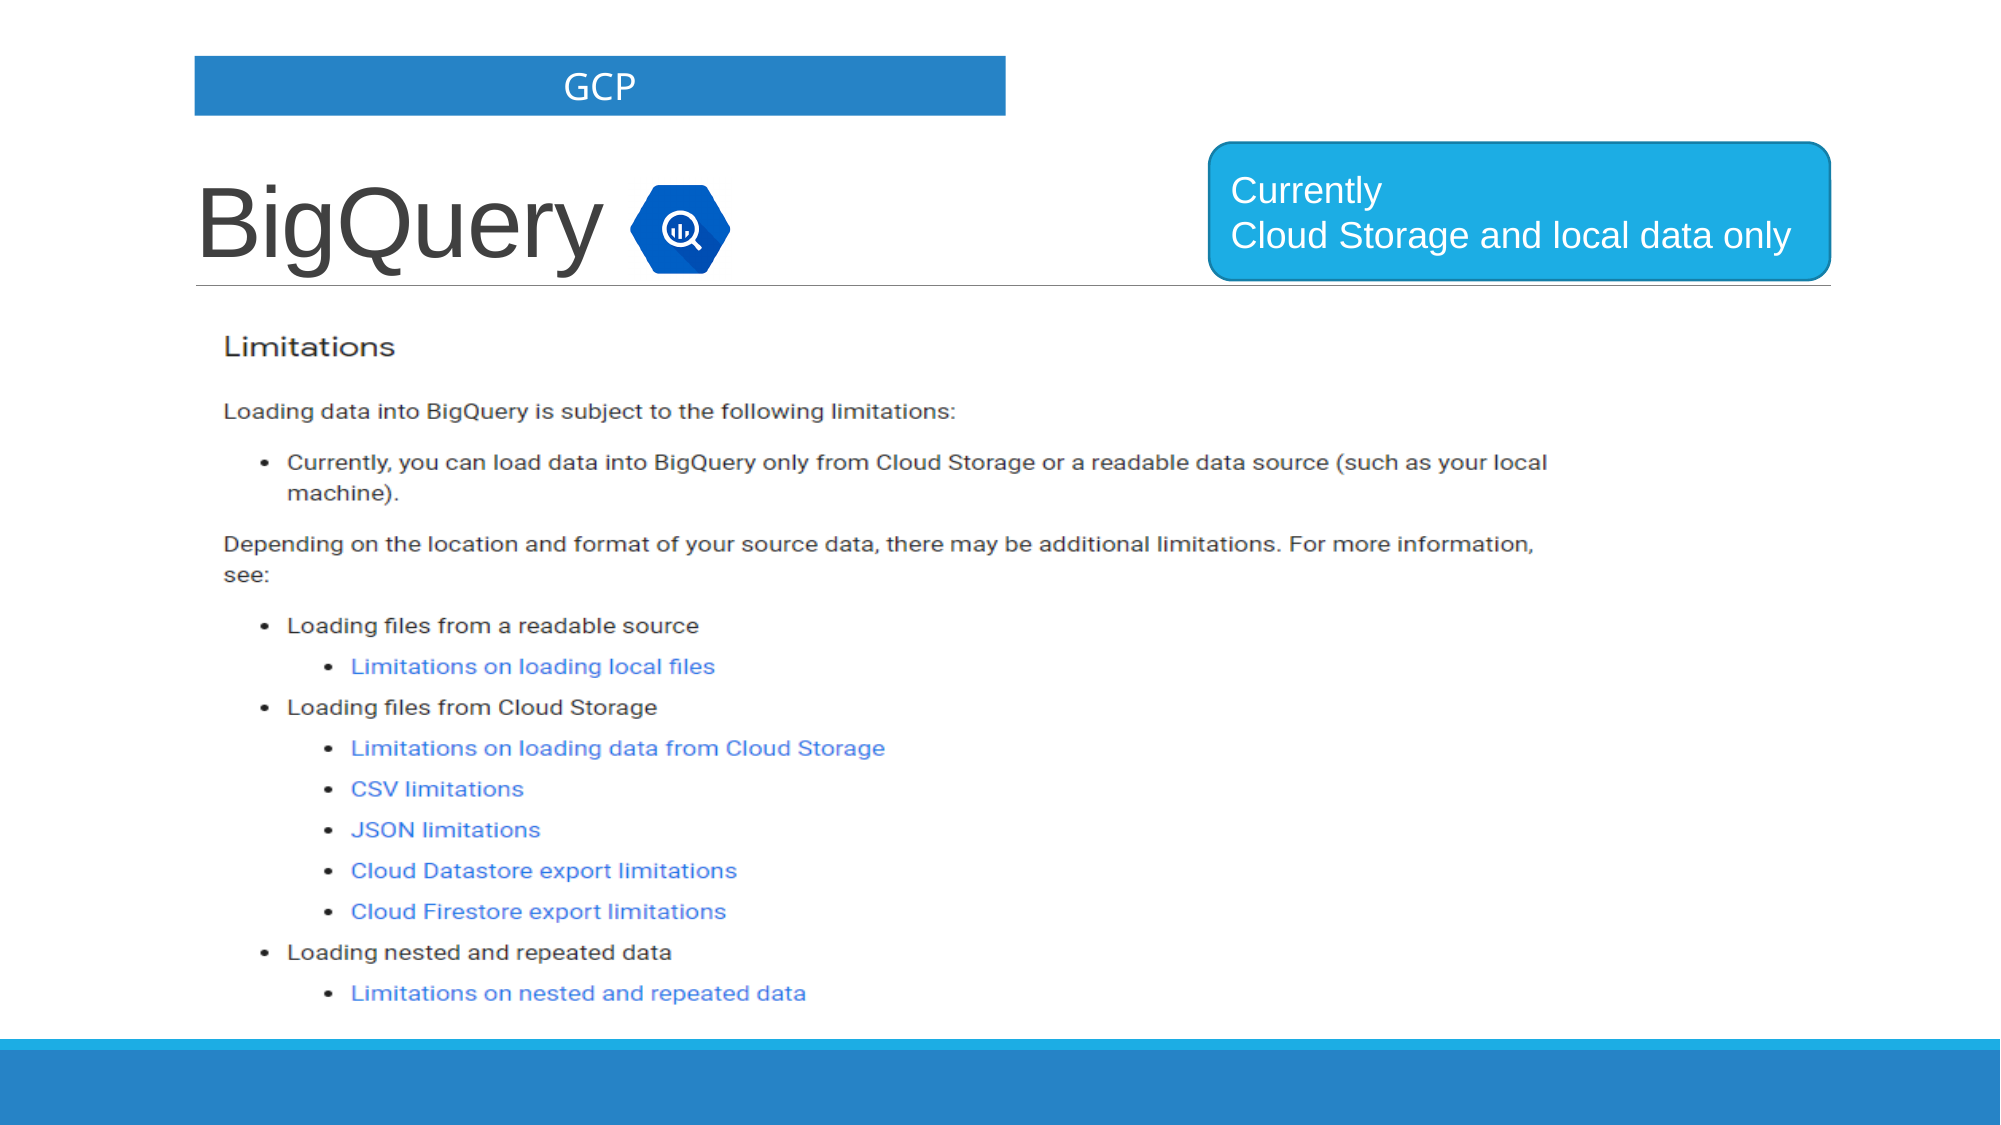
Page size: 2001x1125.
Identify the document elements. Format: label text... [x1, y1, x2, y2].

picture [194, 299, 1558, 1021]
title BigQuery [180, 116, 1830, 285]
text_box GCP [194, 55, 1006, 116]
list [628, 176, 733, 281]
text_box Currently Cloud Storage and local data only [1207, 141, 1832, 282]
